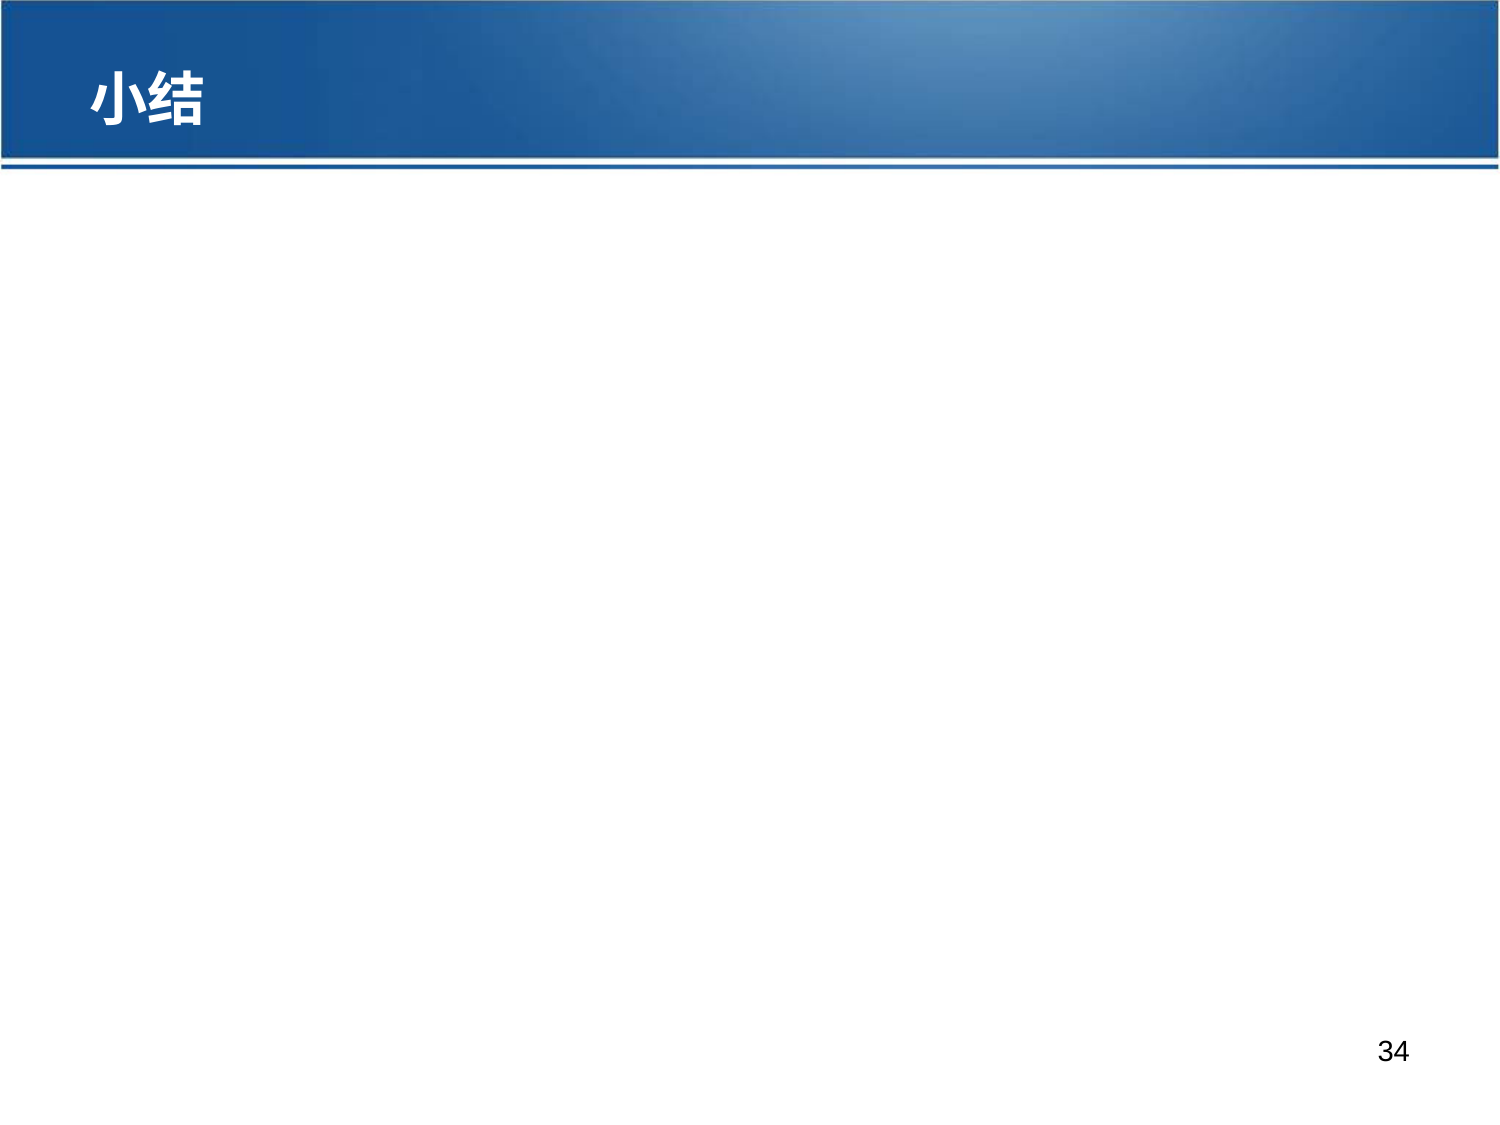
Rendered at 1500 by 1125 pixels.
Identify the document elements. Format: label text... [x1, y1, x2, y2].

text_box 小结 [74, 54, 1425, 151]
slide_number 34 [1074, 1024, 1426, 1103]
picture [0, 0, 1500, 1125]
